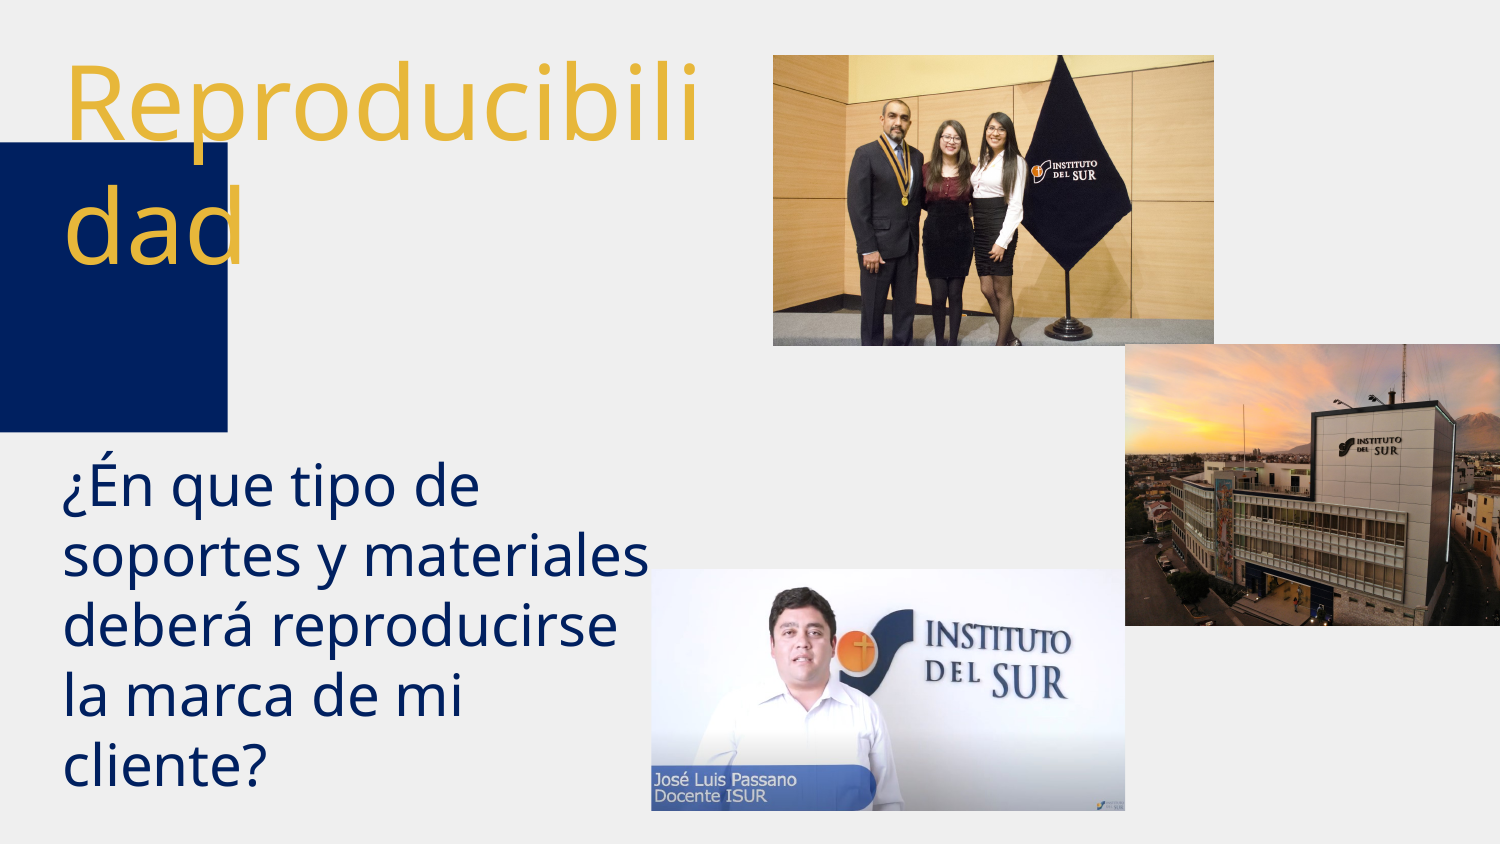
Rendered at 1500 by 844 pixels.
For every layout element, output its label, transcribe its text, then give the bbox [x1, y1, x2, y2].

picture [651, 55, 1500, 811]
text_box ¿Én que tipo de soportes y materiales deberá reproducirse la marca de mi cliente? [47, 433, 672, 626]
title Reproducibilidad [47, 153, 768, 301]
